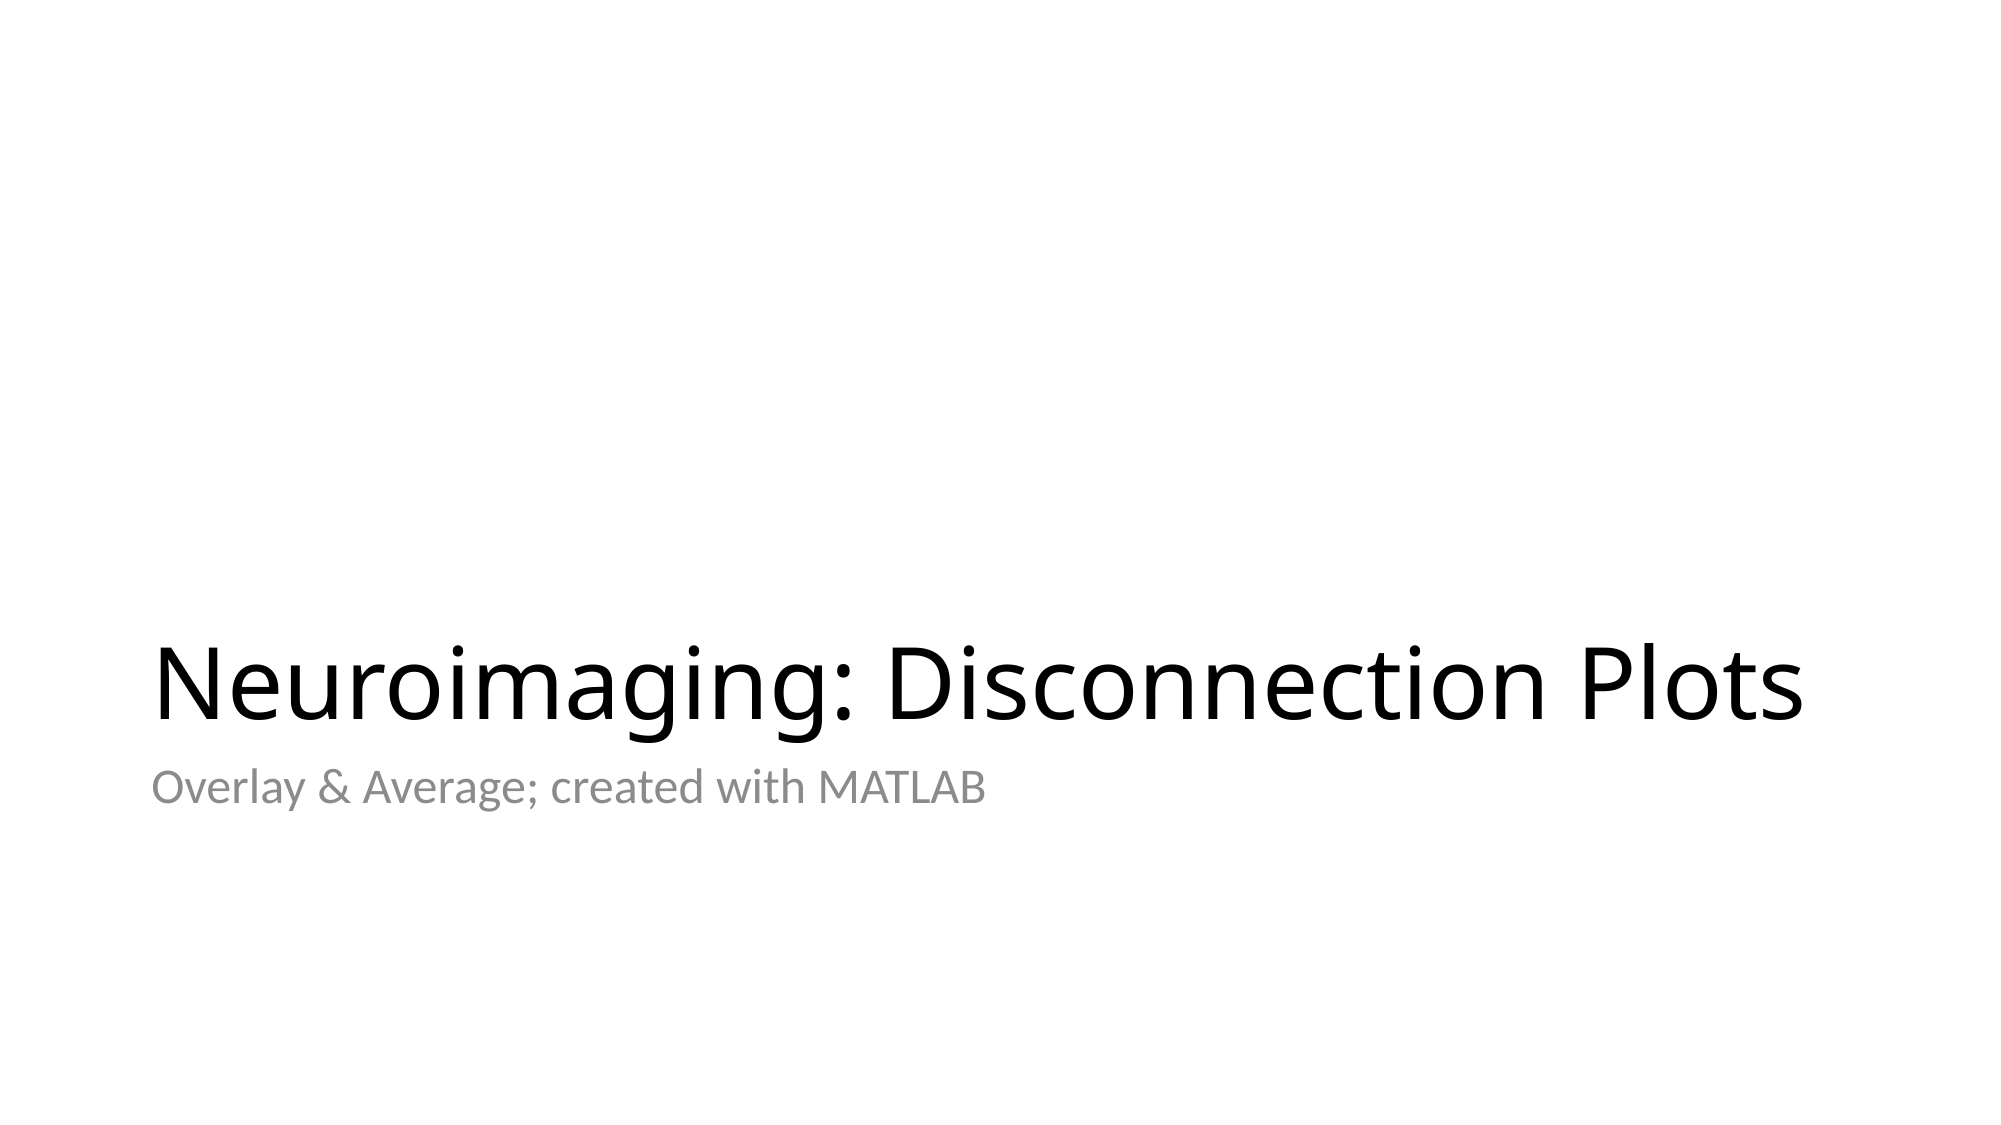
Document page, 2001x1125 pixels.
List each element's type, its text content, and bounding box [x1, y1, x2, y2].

list Overlay & Average; created with MATLAB [136, 752, 1862, 999]
title Neuroimaging: Disconnection Plots [136, 280, 2000, 749]
